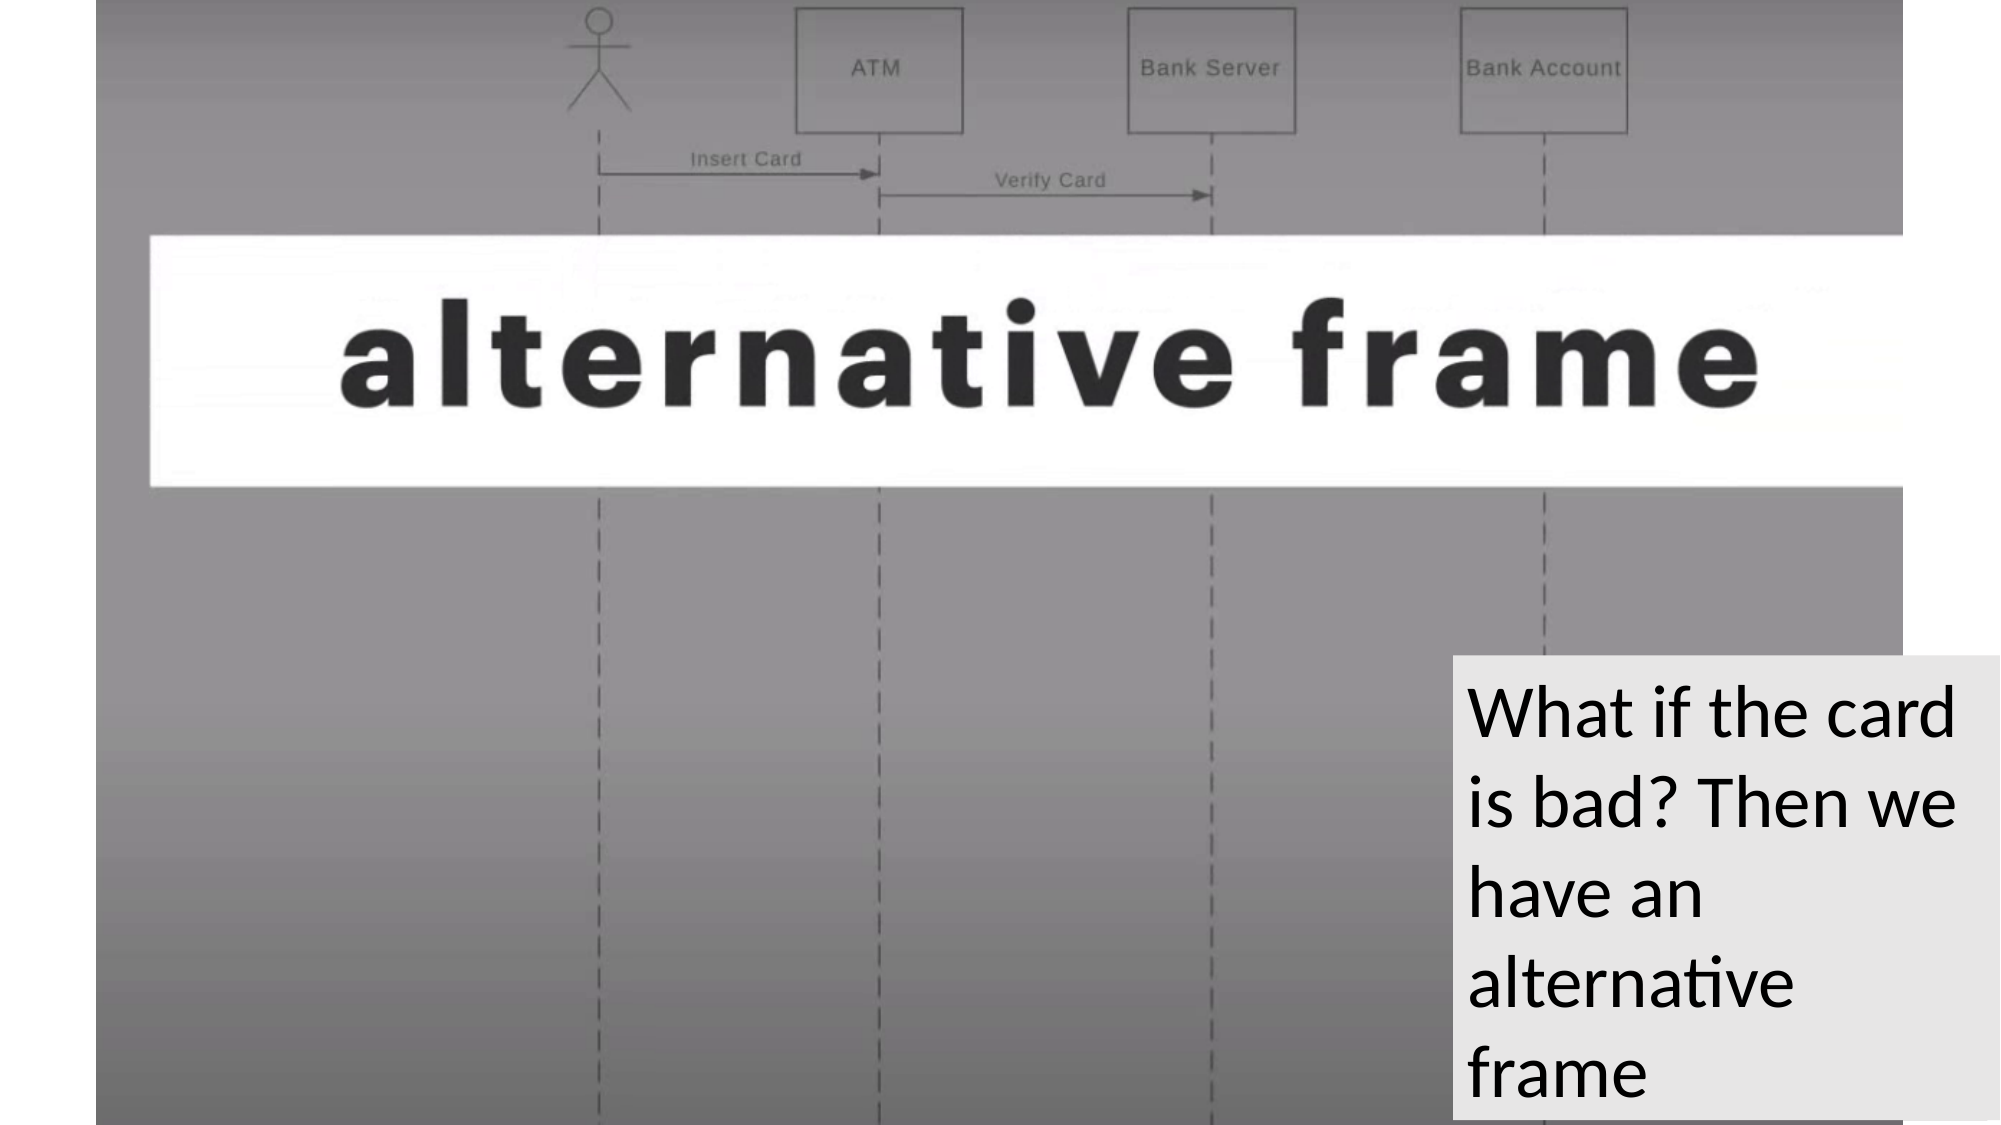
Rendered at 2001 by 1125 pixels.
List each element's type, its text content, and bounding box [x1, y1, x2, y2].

picture [96, 0, 1903, 1125]
text_box What if the card is bad? Then we have an alternative frame [1903, 655, 2000, 1121]
